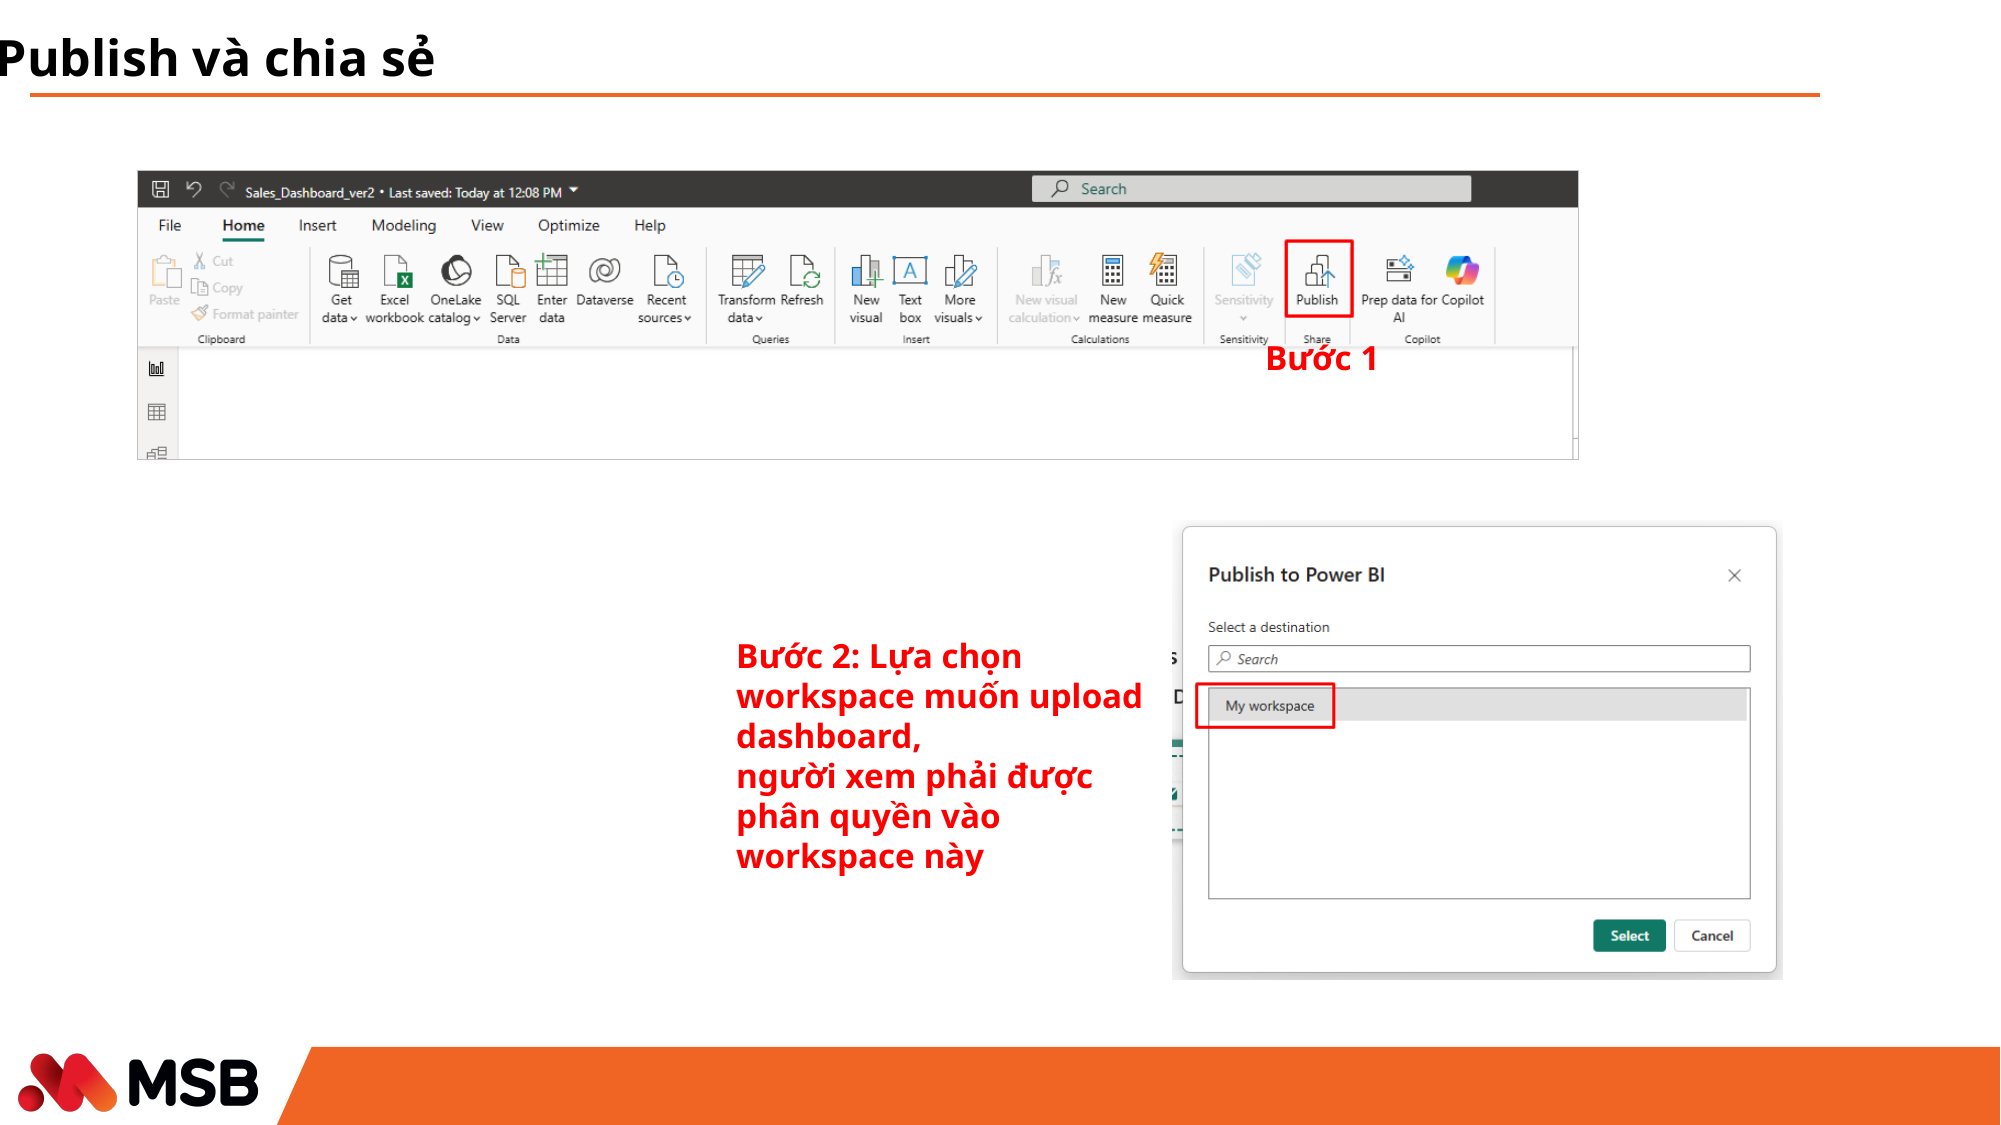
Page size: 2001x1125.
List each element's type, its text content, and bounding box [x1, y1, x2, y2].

text_box Publish và chia sẻ [0, 19, 451, 94]
picture [137, 170, 1580, 460]
picture [1171, 519, 1784, 981]
text_box [275, 1045, 2000, 1125]
picture [16, 1040, 259, 1125]
text_box Bước 2: Lựa chọn workspace muốn upload dashboard, người xem phải được phân quyền vào workspace này [721, 628, 1171, 883]
